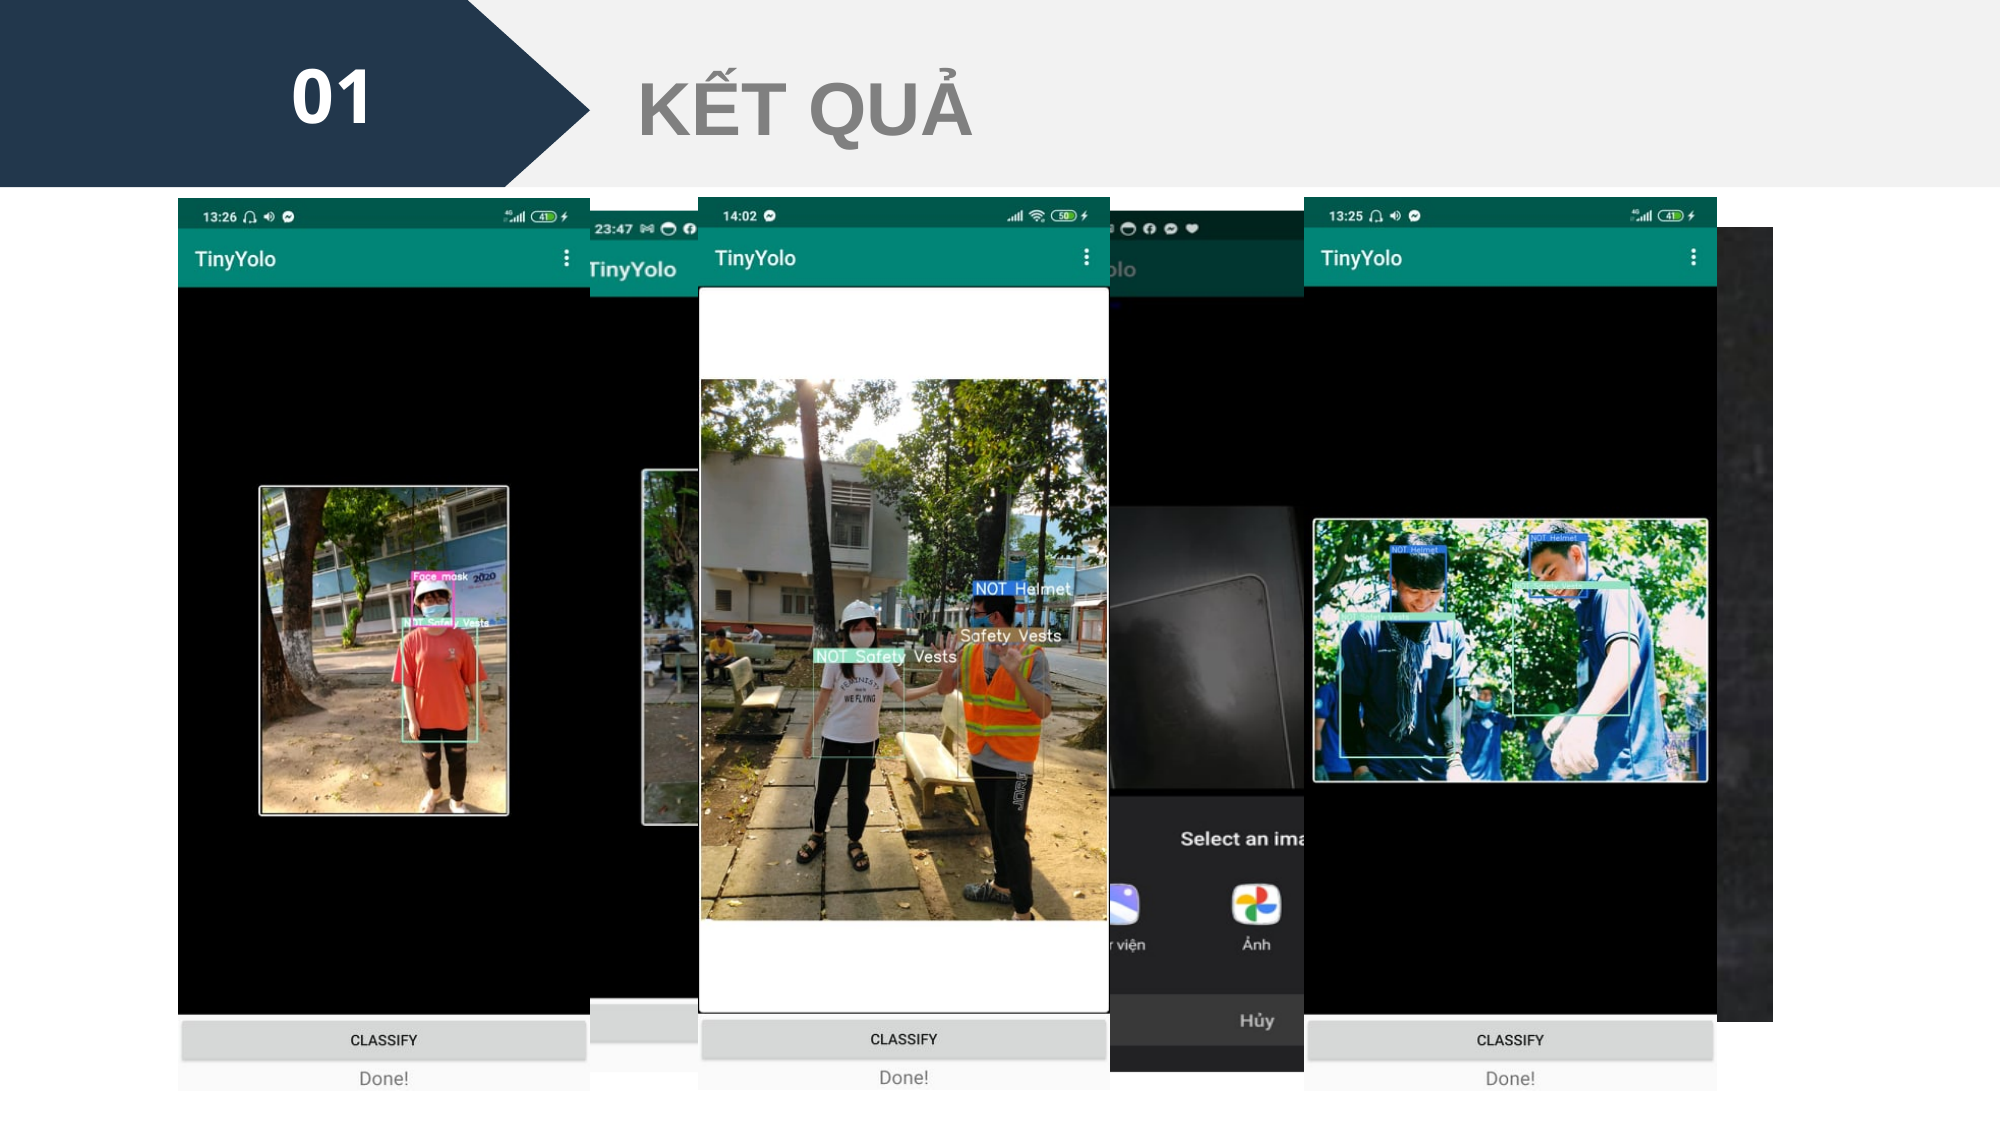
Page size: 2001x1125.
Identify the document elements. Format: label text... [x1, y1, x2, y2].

picture [178, 197, 1773, 1106]
text_box KẾT QUẢ [622, 40, 1757, 159]
text_box 01 [259, 40, 411, 146]
text_box [471, 0, 2000, 188]
text_box [0, 0, 592, 189]
